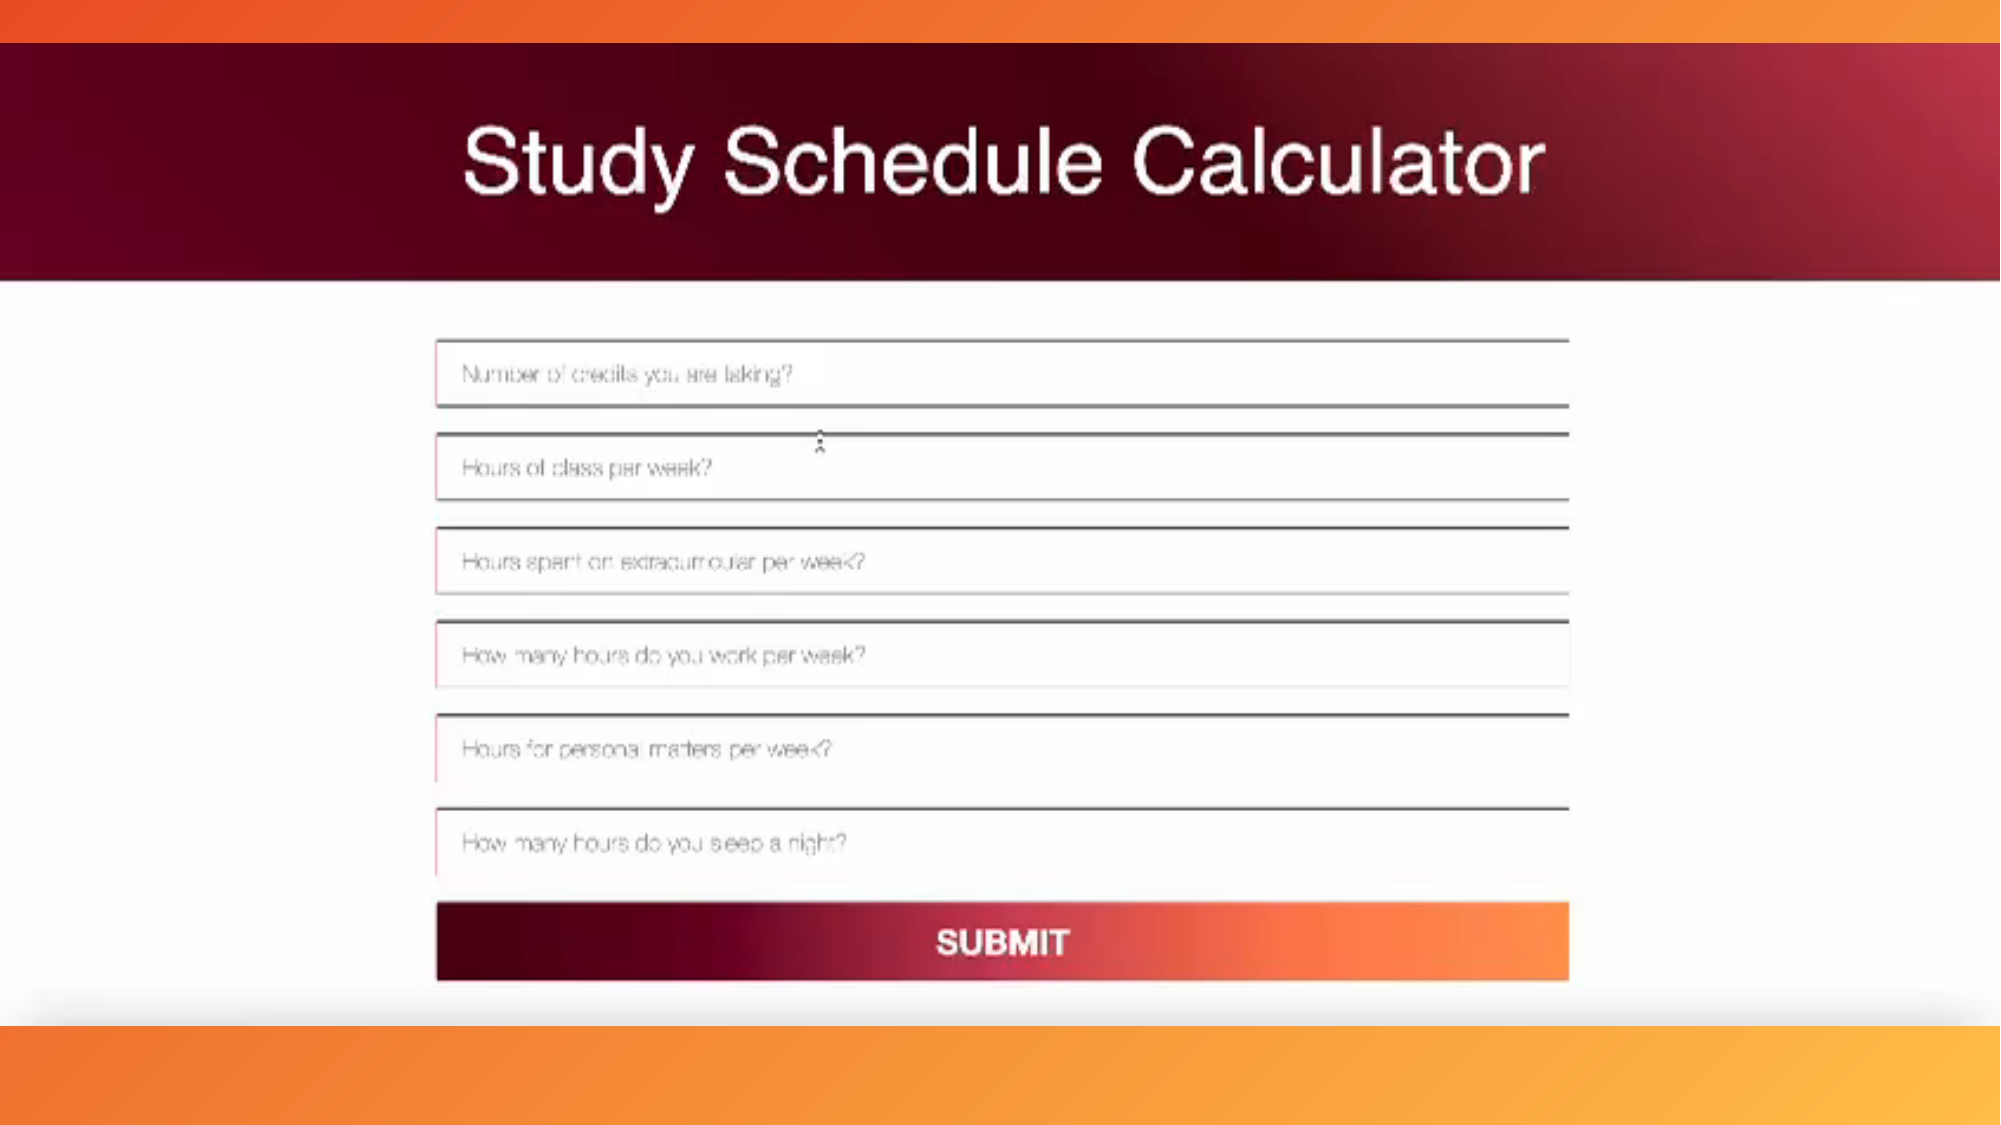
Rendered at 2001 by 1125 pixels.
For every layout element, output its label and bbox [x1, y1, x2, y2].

list [0, 42, 2000, 1125]
